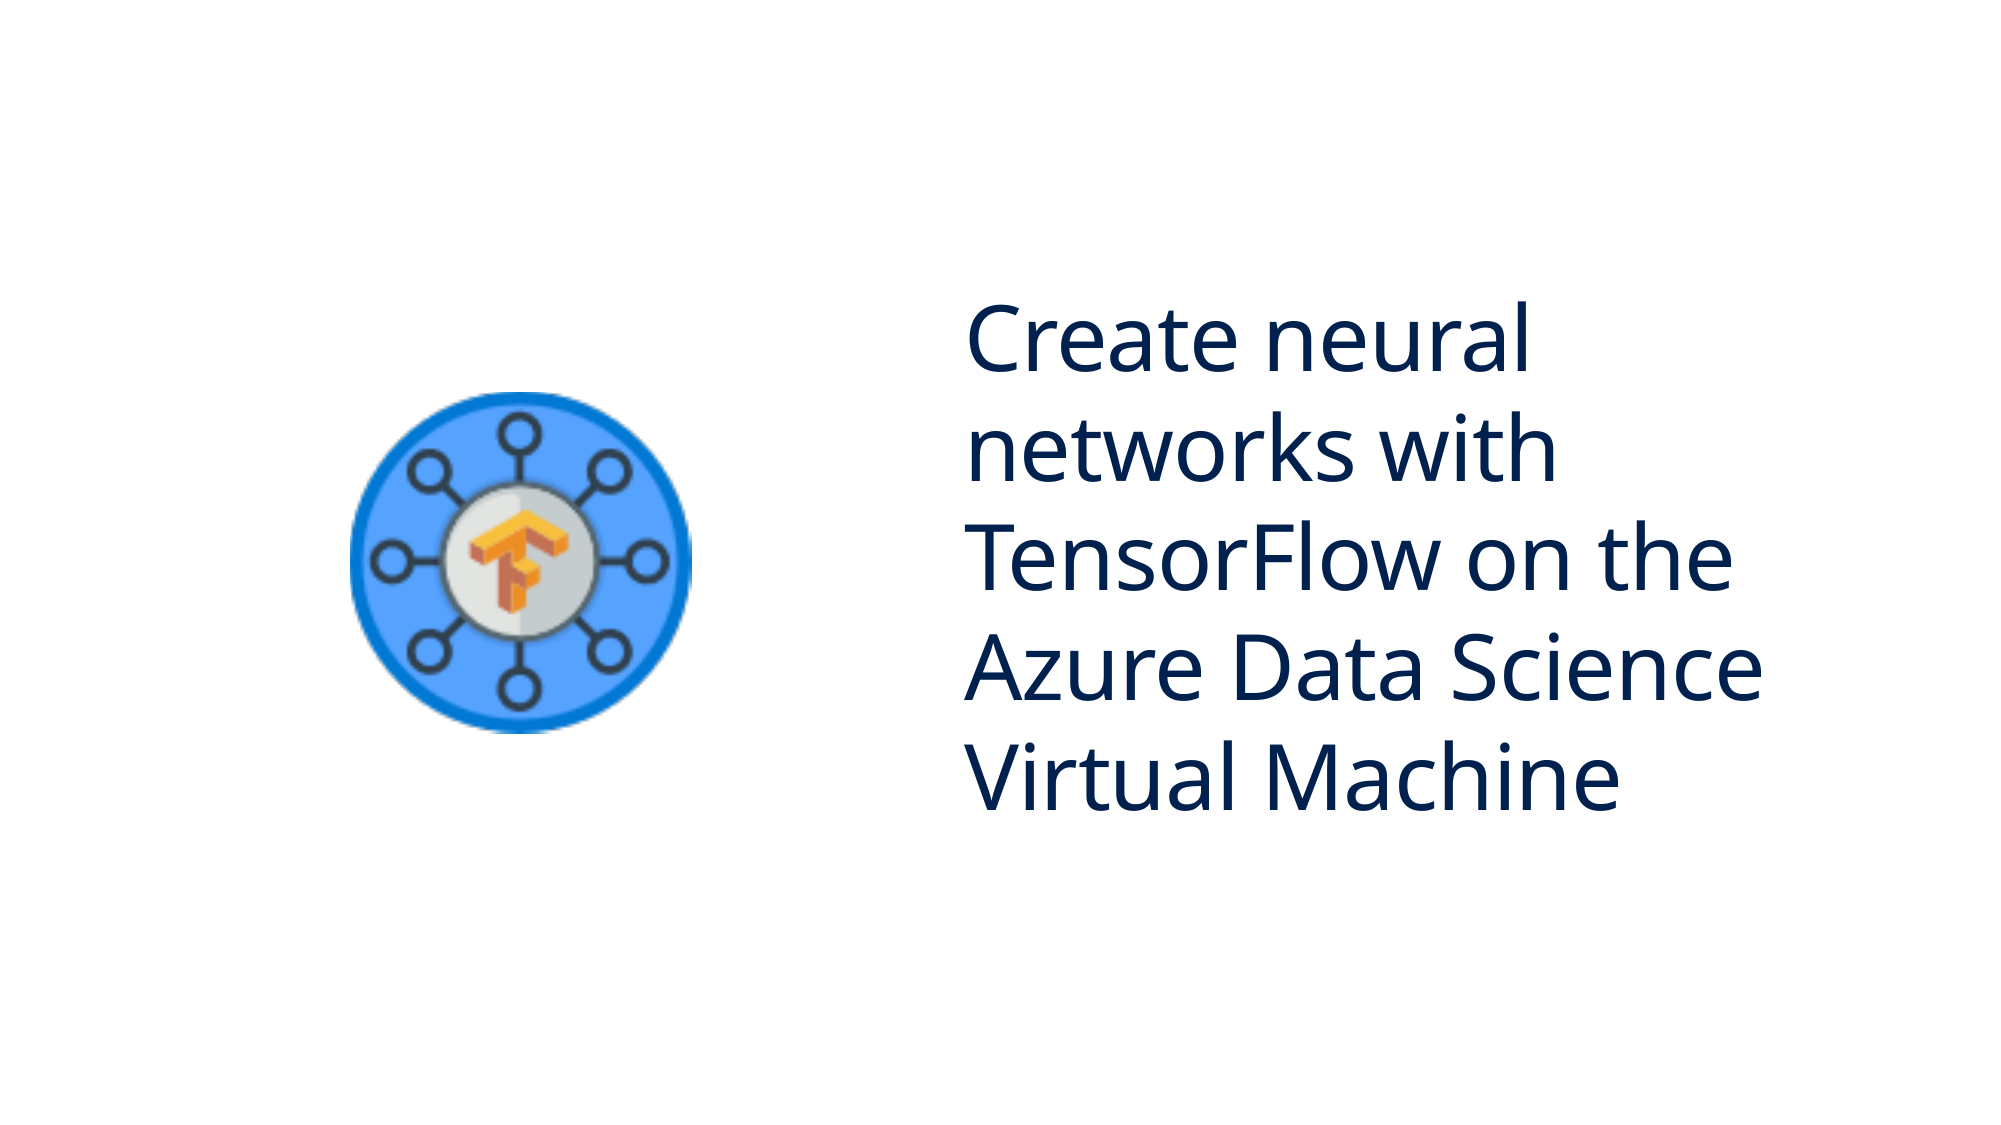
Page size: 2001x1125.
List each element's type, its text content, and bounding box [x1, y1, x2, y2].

text_box Create neural networks with TensorFlow on the Azure Data Science Virtual Machine [964, 279, 1890, 830]
picture [350, 392, 692, 734]
